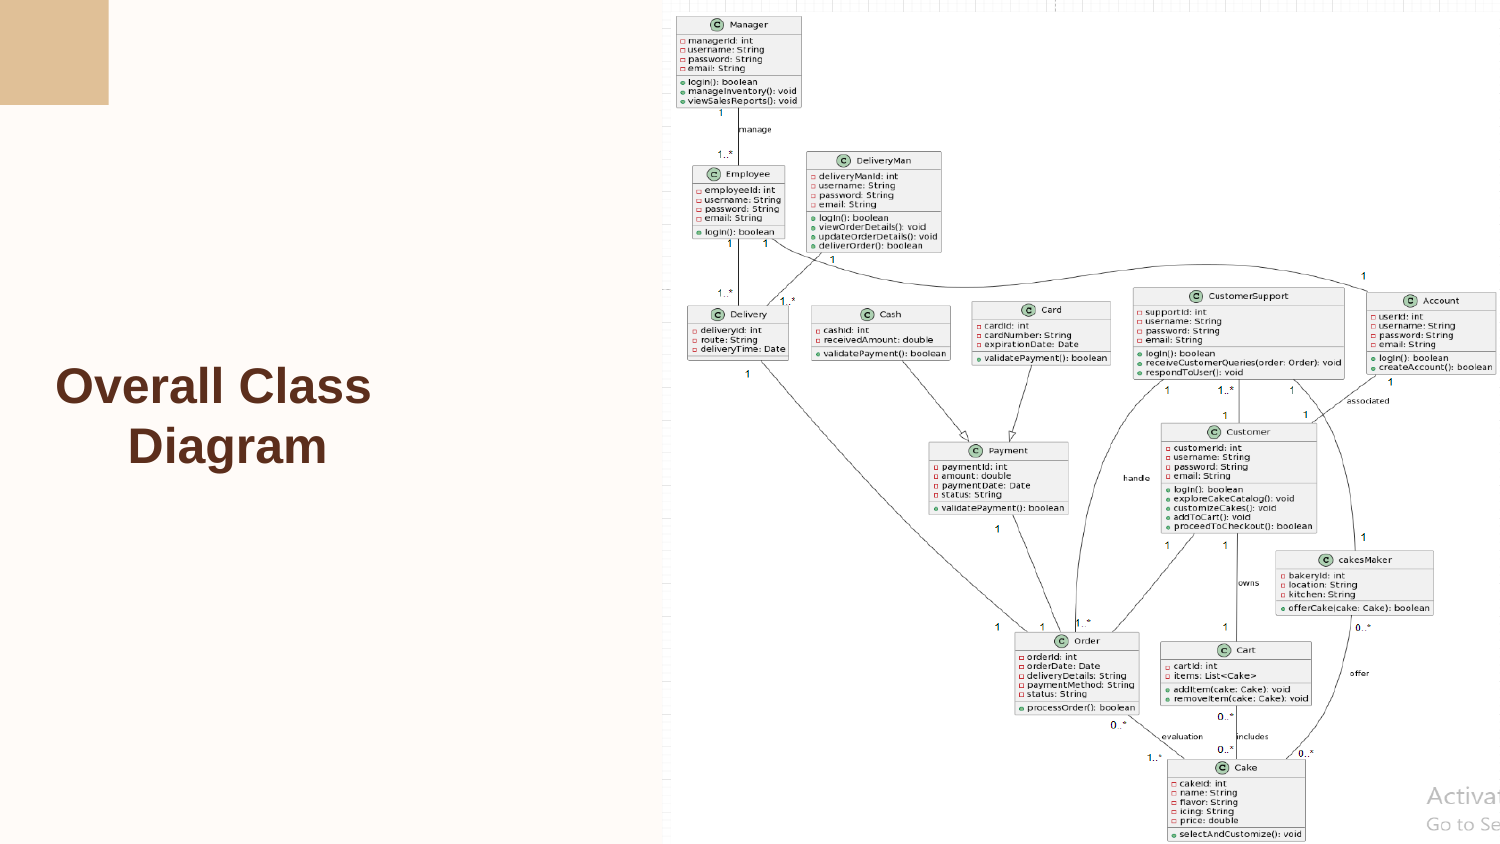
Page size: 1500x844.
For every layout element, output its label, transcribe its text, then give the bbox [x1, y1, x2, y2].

text_box Overall Class Diagram [0, 346, 597, 482]
picture [662, 0, 1500, 844]
